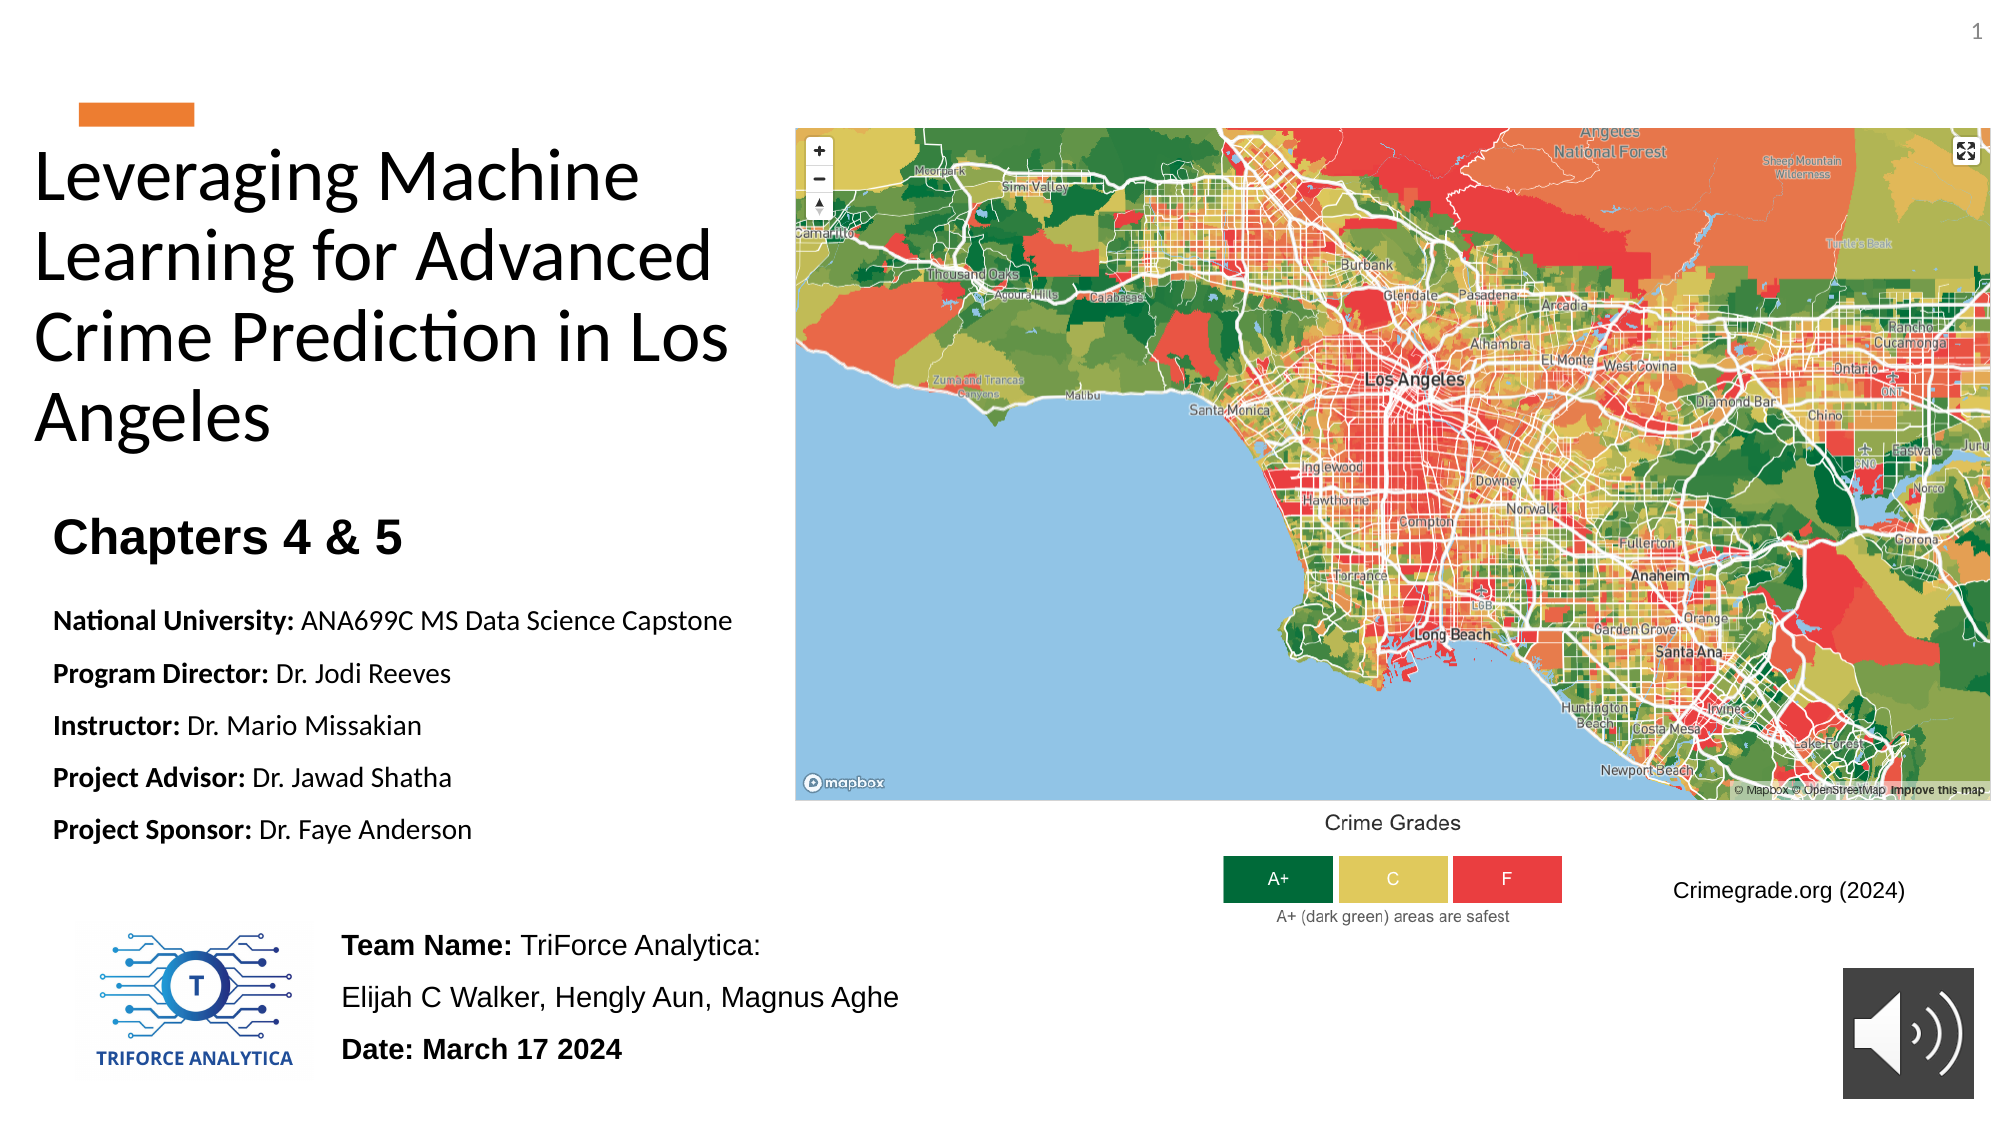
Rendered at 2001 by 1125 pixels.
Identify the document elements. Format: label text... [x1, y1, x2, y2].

slide_number 1 [1865, 0, 1999, 60]
text_box Team Name: TriForce Analytica: Elijah C Walker, Hengly Aun, Magnus Aghe Date: March 17 2024 [326, 901, 965, 1074]
picture [1841, 966, 1976, 1101]
picture [789, 128, 1994, 930]
text_box [78, 102, 195, 127]
subtitle National University: ANA699C MS Data Science Capstone Program Director: Dr. Jodi Reeves Instructor: Dr. Mario Missakian Project Advisor: Dr. Jawad Shatha Project Sponsor: Dr. Faye Anderson [38, 598, 784, 869]
text_box Chapters 4 & 5 [37, 467, 540, 573]
title Leveraging Machine Learning for Advanced Crime Prediction in Los Angeles [19, 125, 773, 466]
picture [75, 921, 315, 1081]
